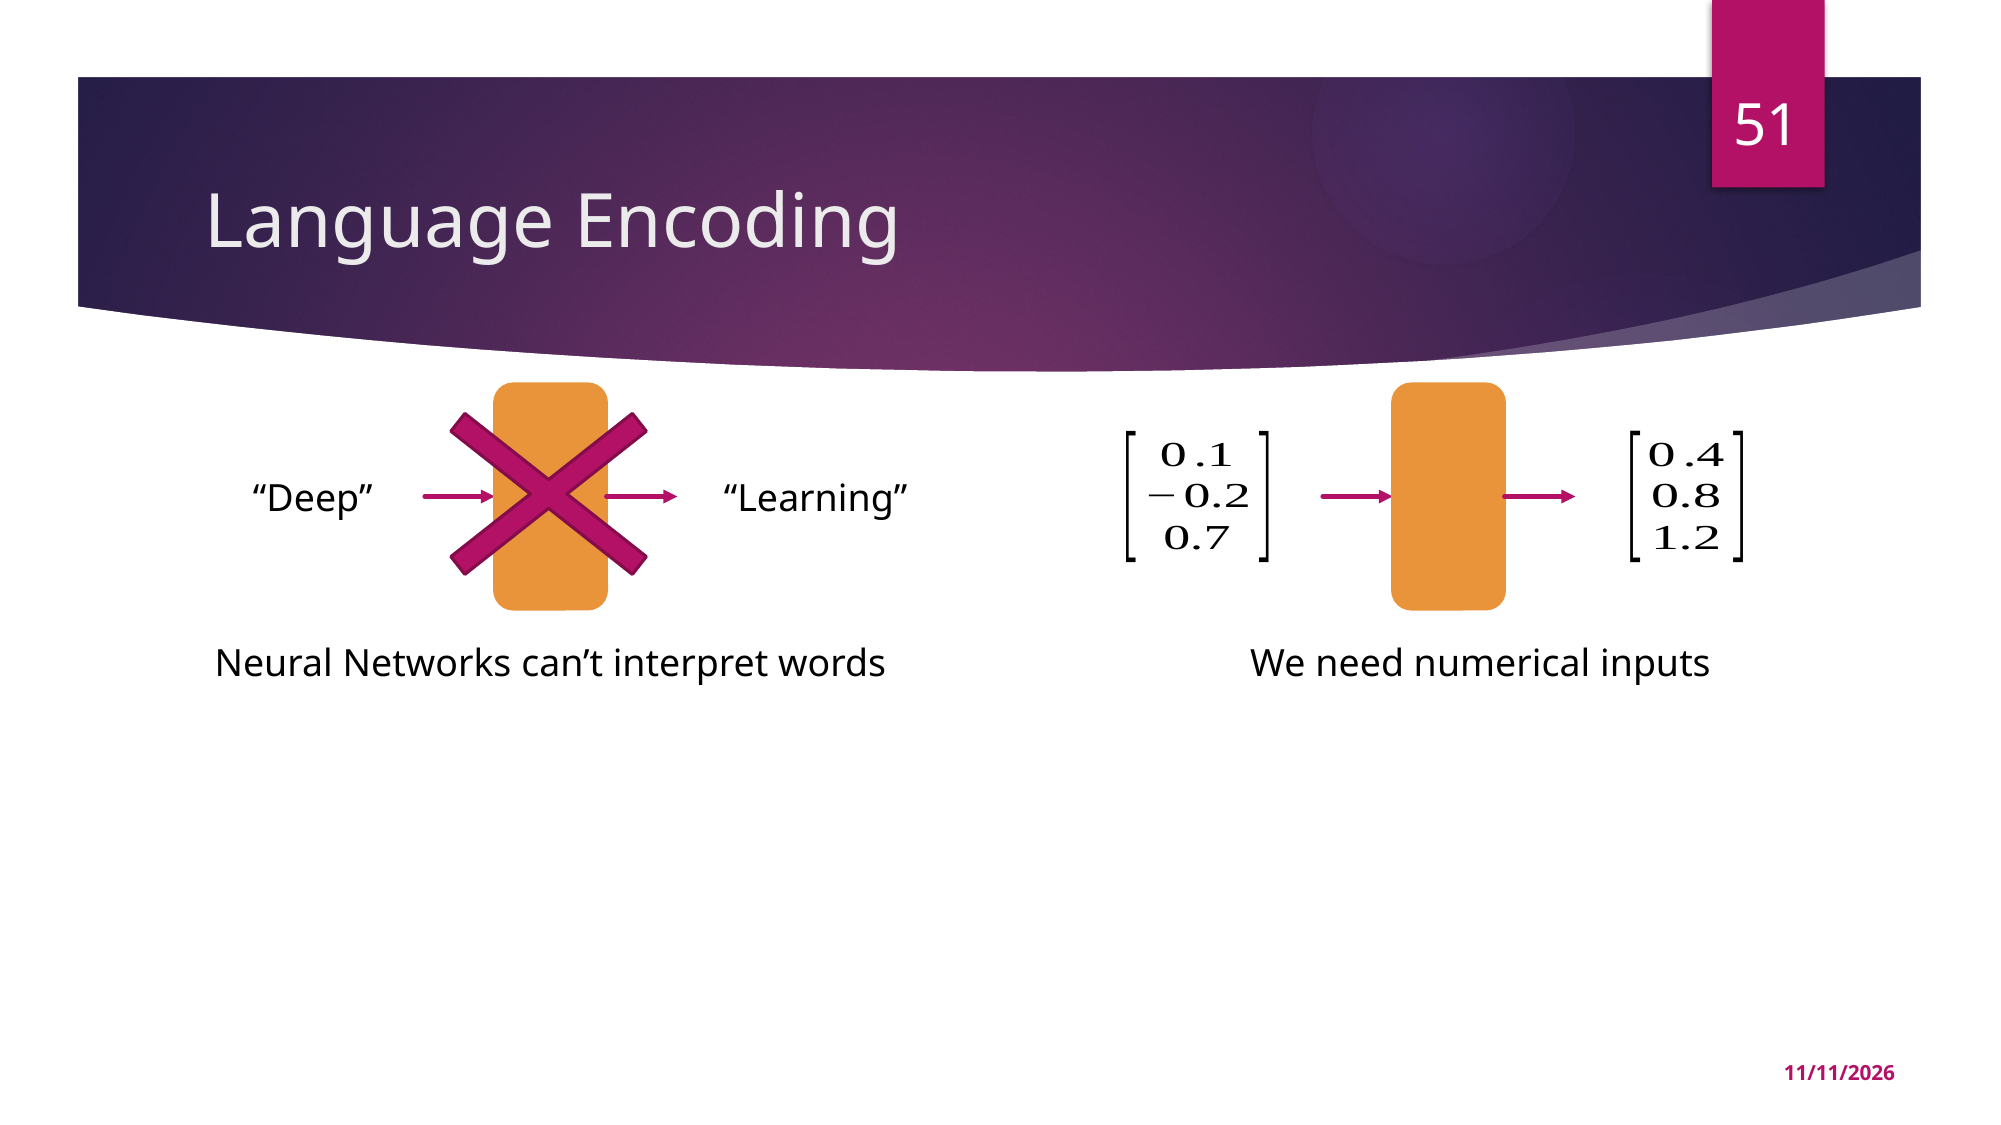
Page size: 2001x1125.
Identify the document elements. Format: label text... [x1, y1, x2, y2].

text_box [571, 465, 608, 523]
text_box [449, 412, 648, 576]
text_box “Learning” [709, 466, 923, 526]
text_box “Deep” [238, 466, 388, 526]
slide_number 51 [1698, 48, 1836, 175]
text_box We need numerical inputs [1235, 631, 1727, 692]
text_box [493, 382, 608, 477]
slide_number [1747, 1048, 1911, 1099]
text_box [493, 468, 526, 520]
text_box [1391, 382, 1506, 611]
text_box [493, 511, 609, 611]
text_box Neural Networks can’t interpret words [199, 631, 902, 692]
title Language Encoding [189, 159, 1627, 276]
